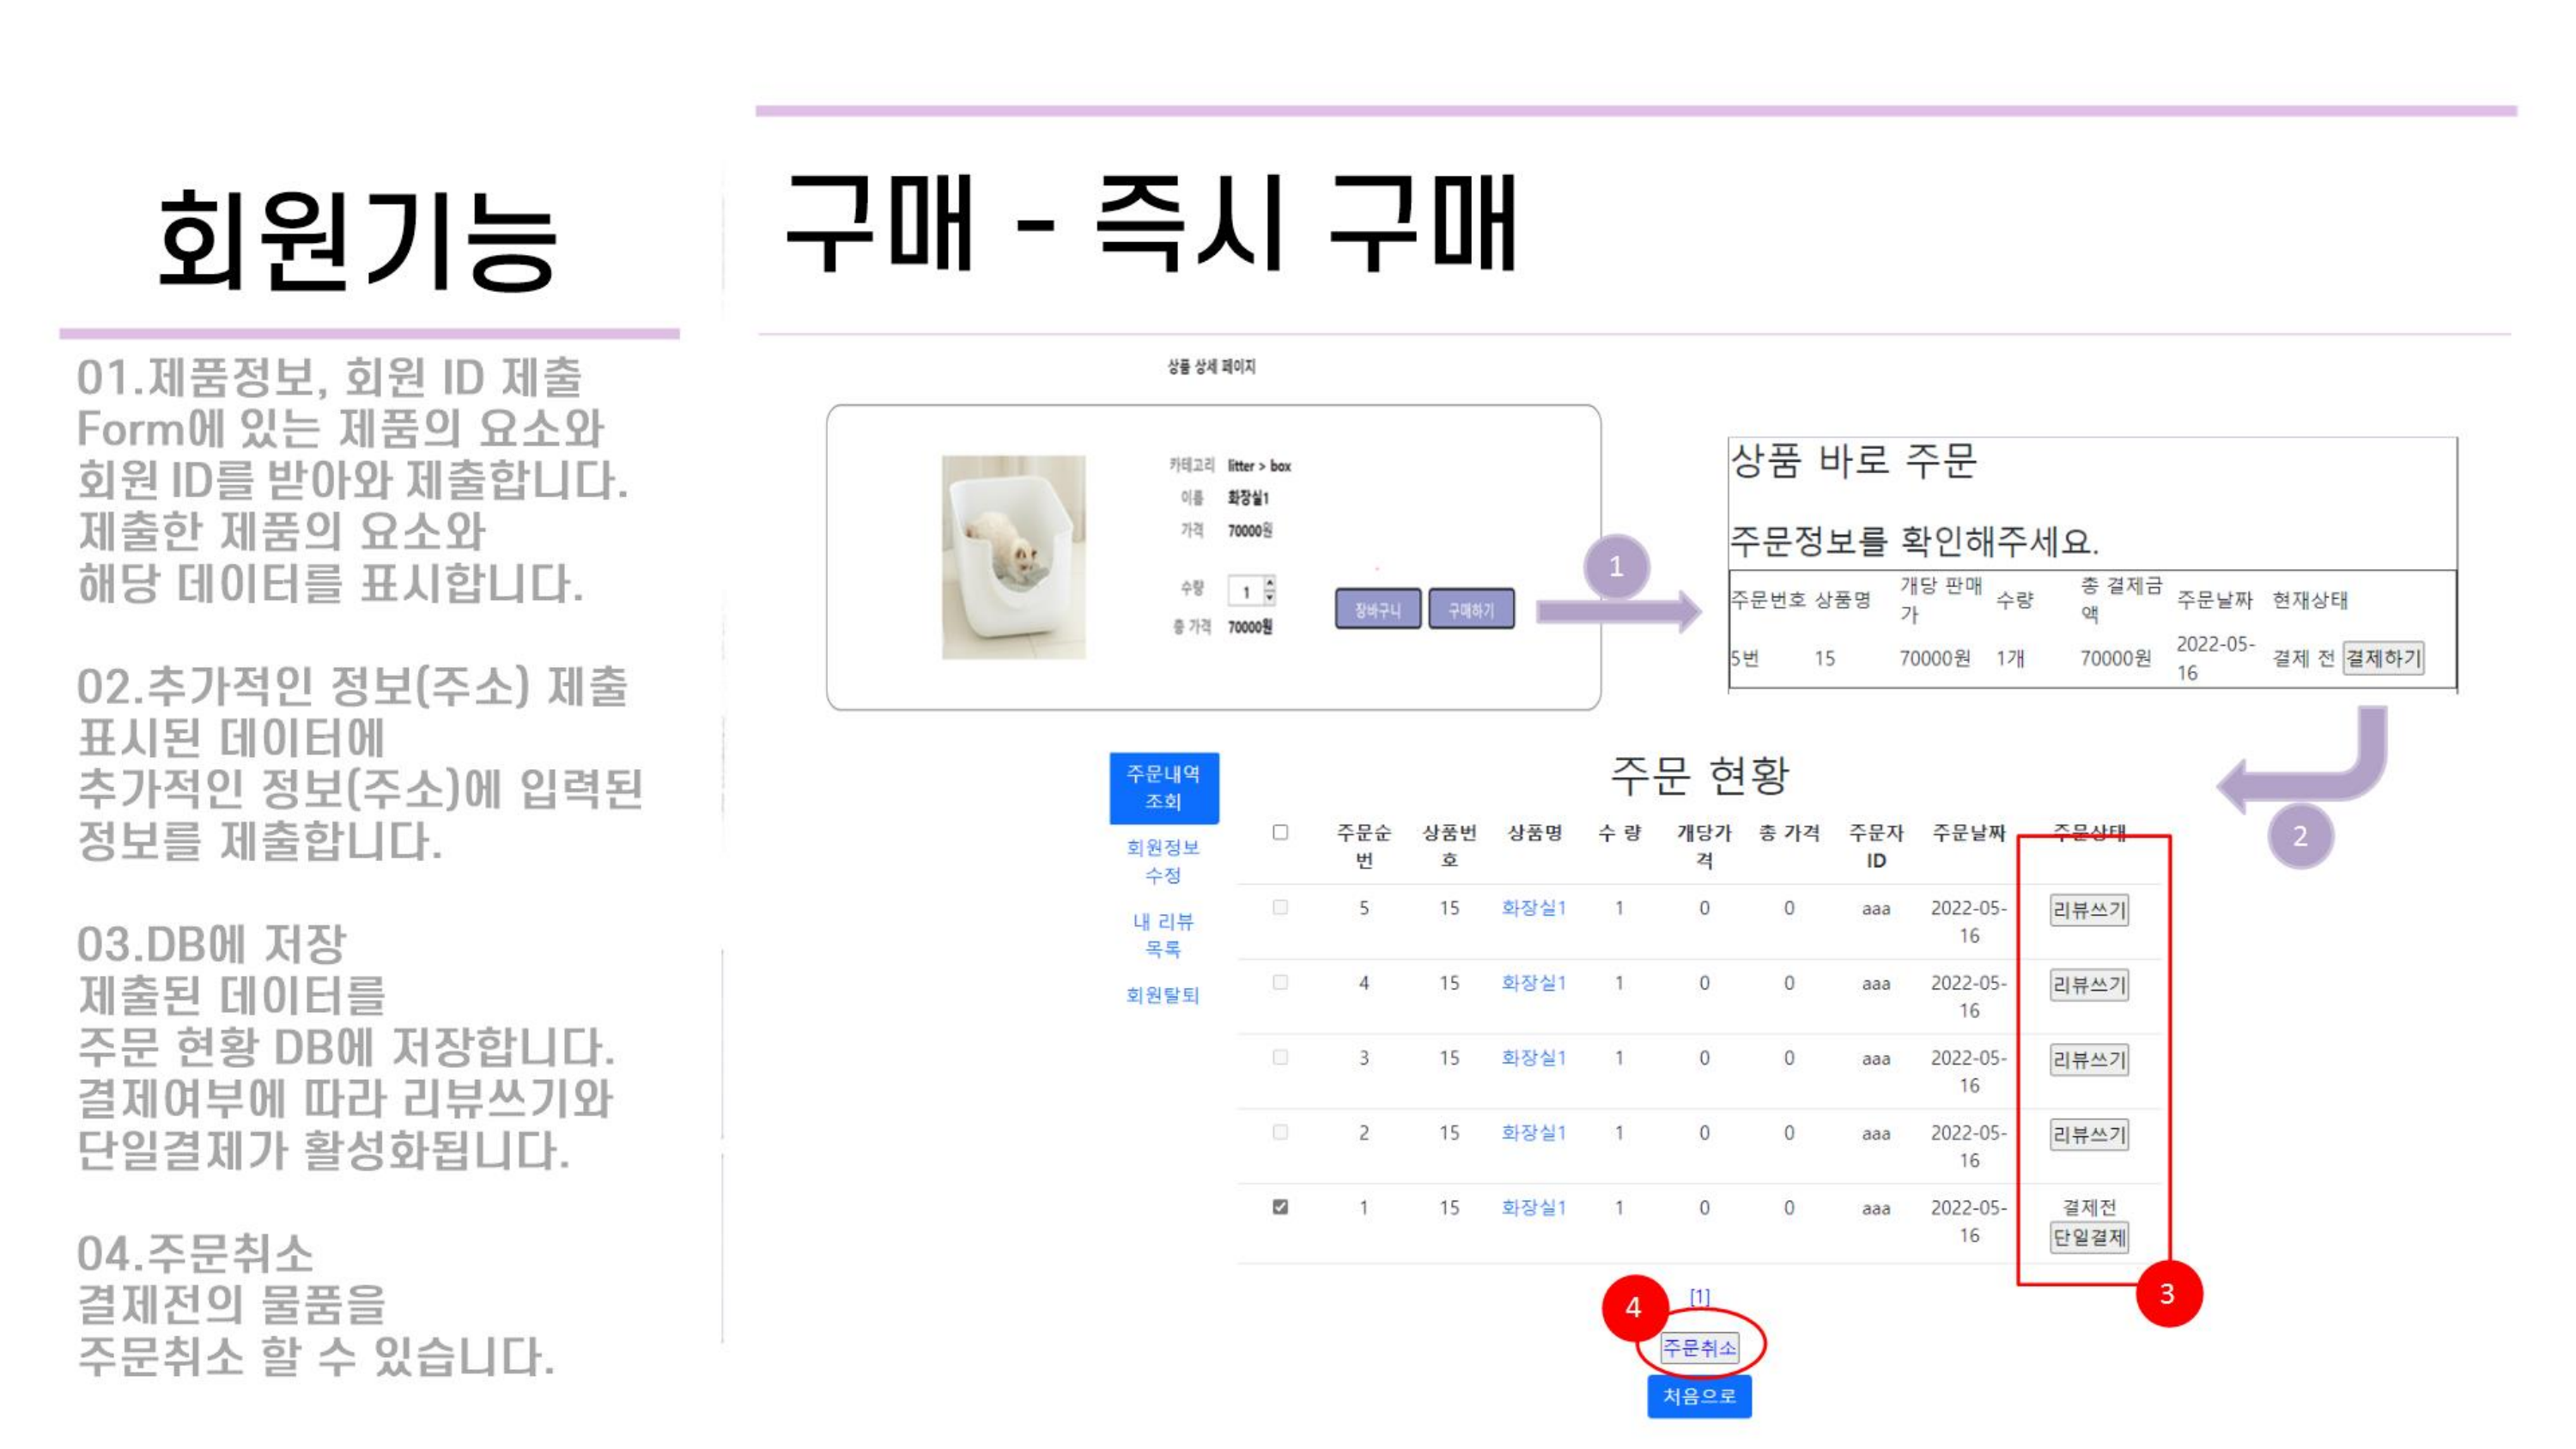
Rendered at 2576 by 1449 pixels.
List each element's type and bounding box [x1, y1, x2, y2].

text_box [0, 0, 2576, 1449]
